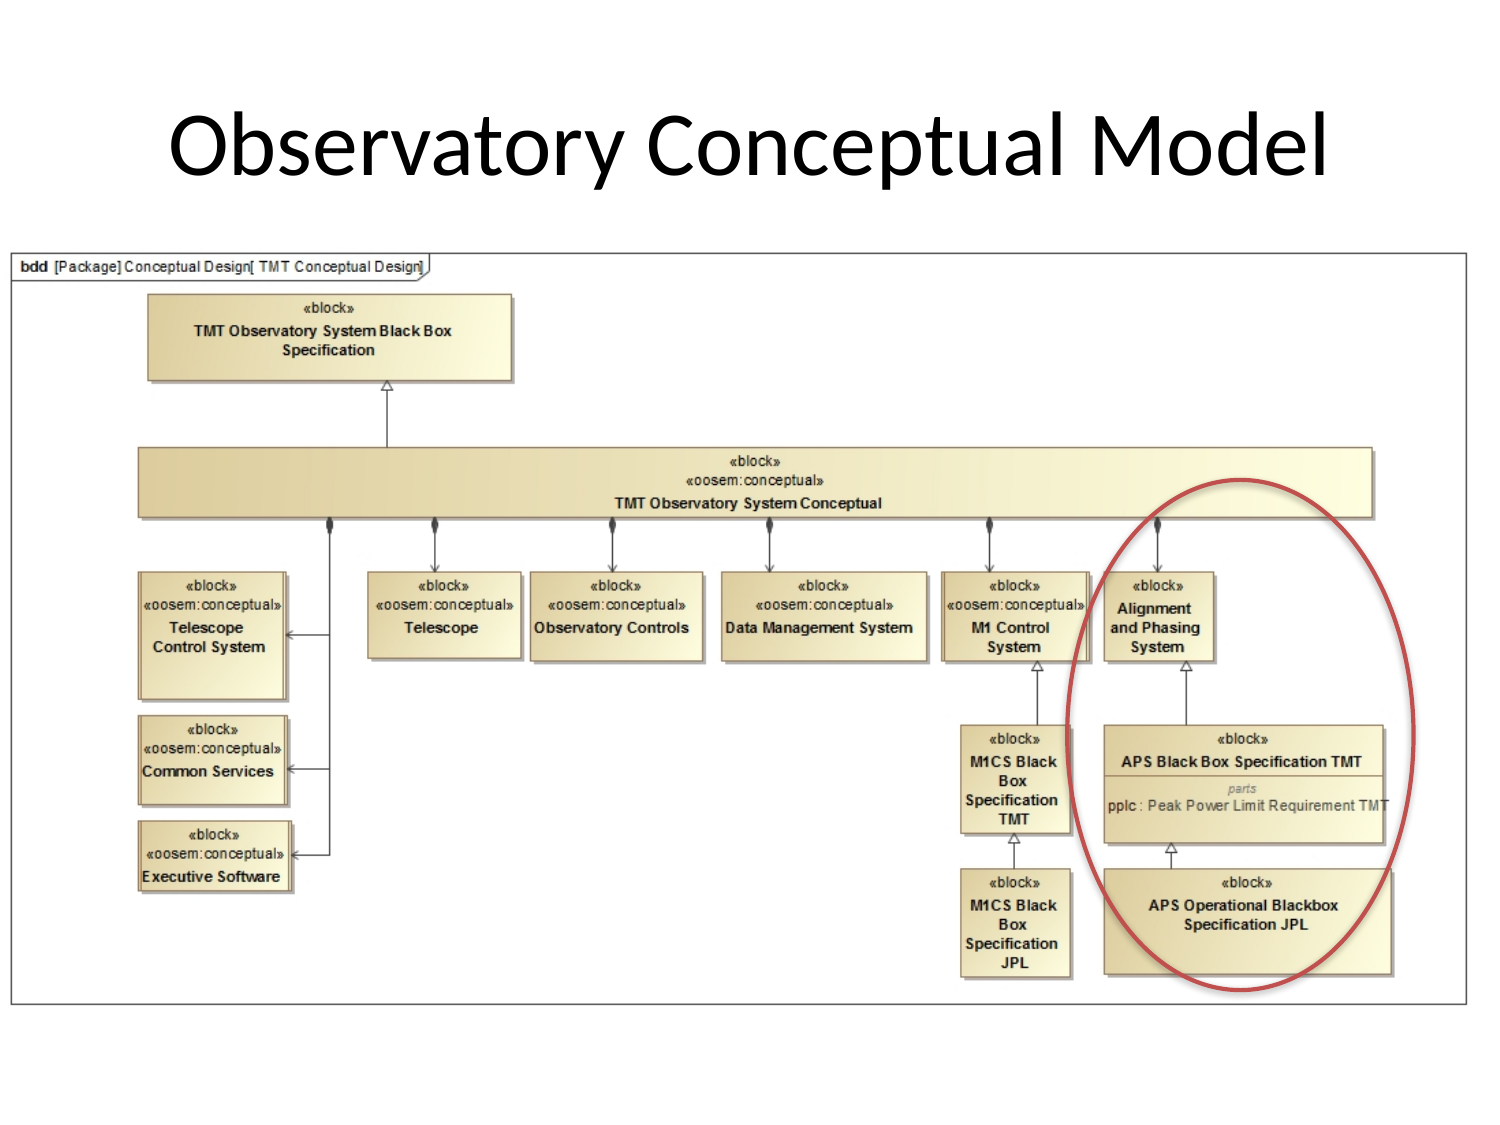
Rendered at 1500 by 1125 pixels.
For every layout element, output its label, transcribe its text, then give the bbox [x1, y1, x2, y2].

picture [3, 246, 1500, 1038]
title Observatory Conceptual Model [75, 45, 1425, 233]
